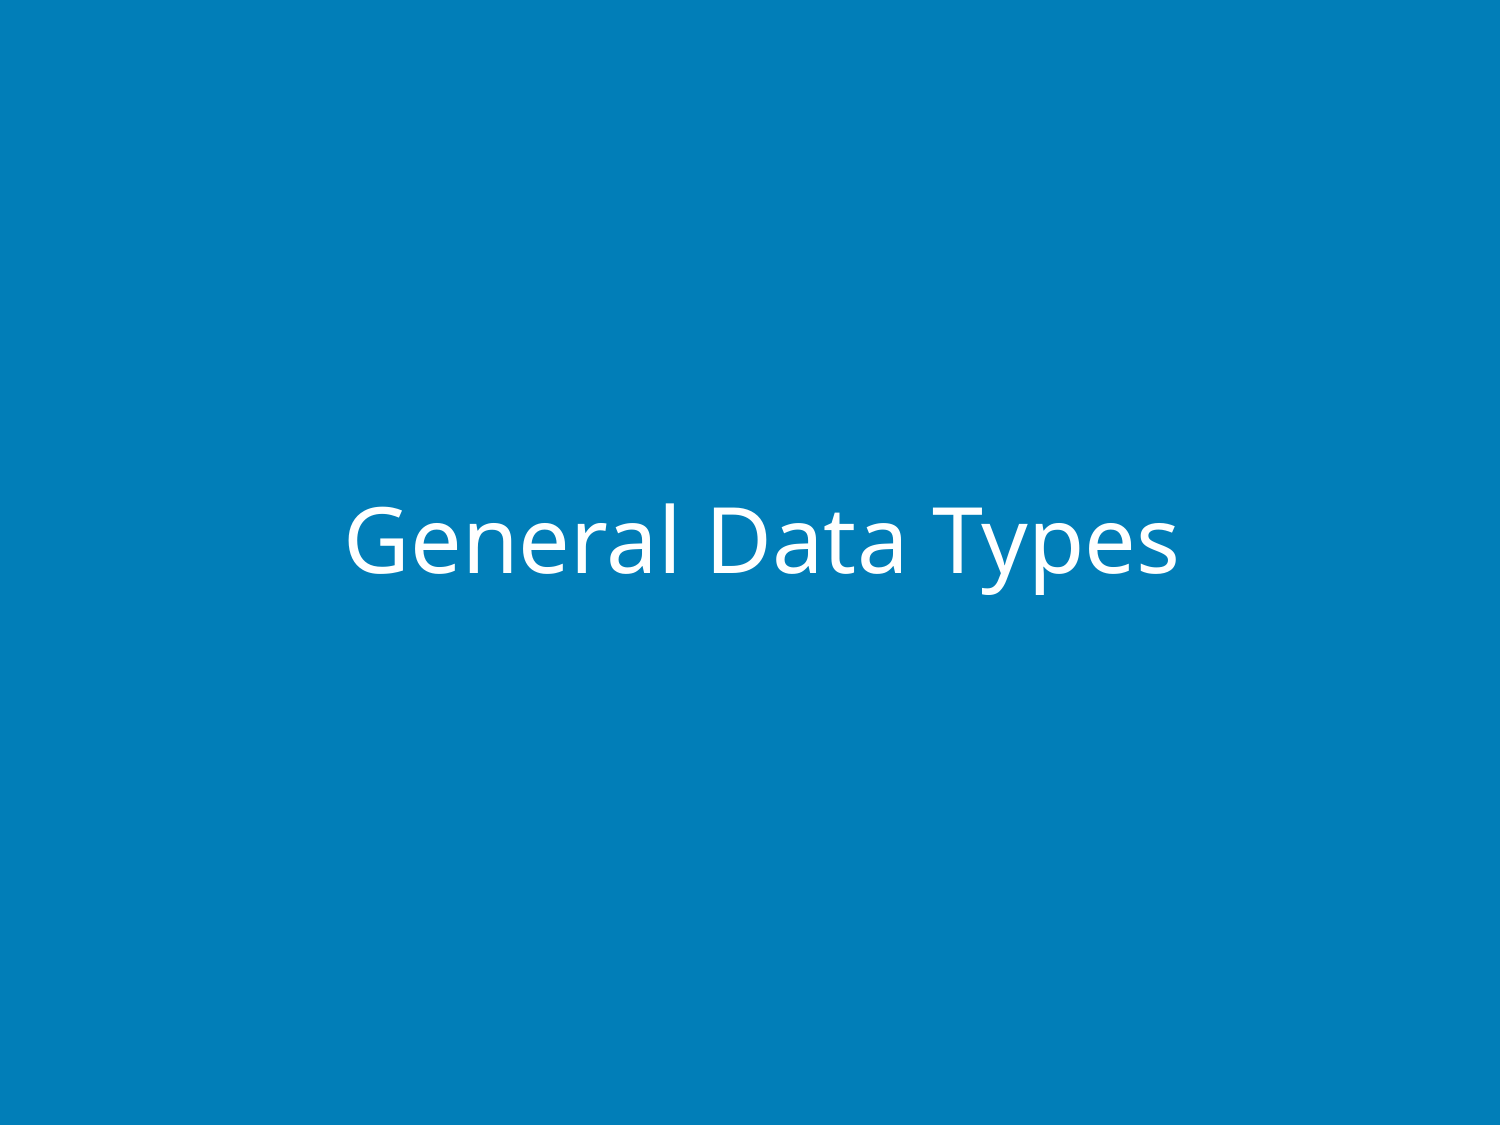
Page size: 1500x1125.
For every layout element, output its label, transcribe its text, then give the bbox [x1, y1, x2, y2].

title General Data Types [125, 425, 1400, 649]
